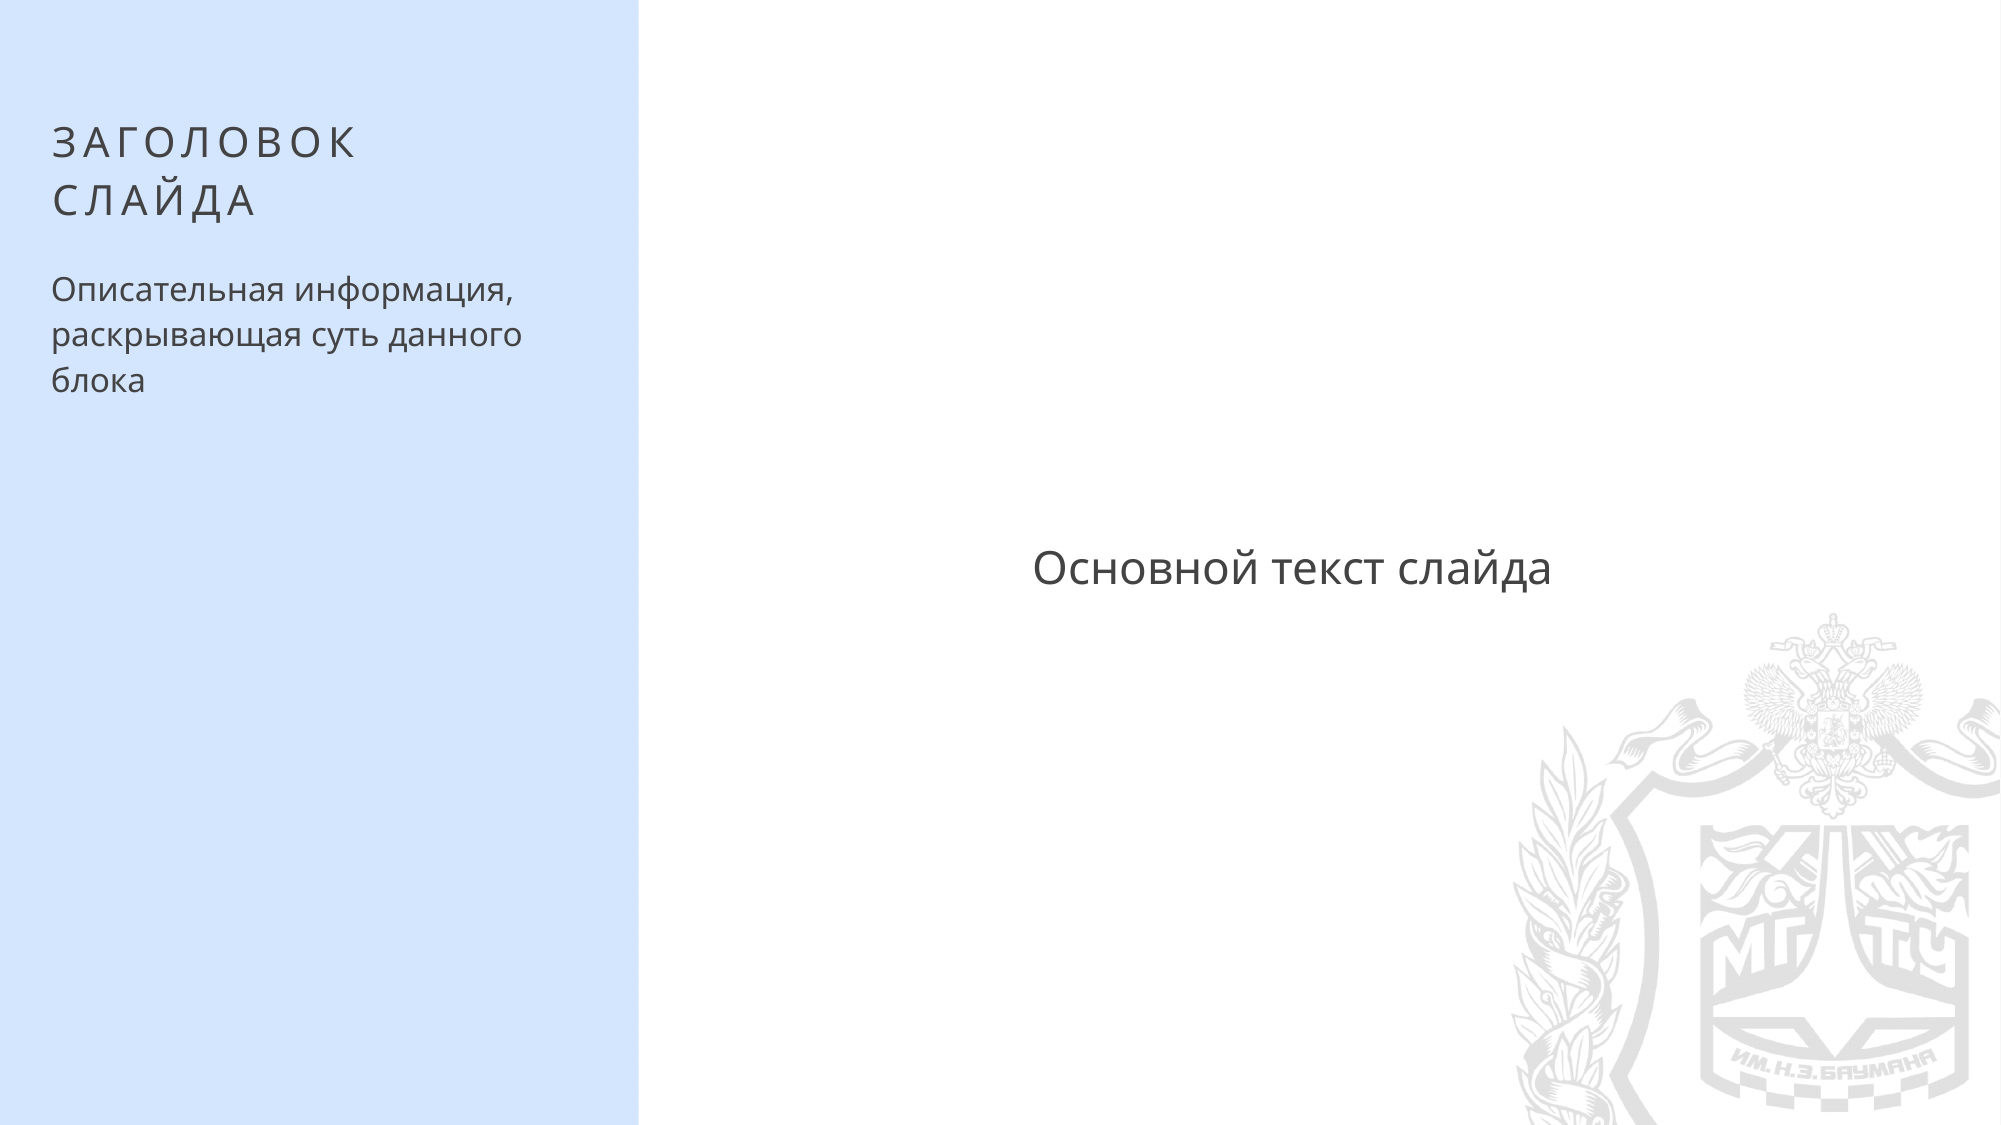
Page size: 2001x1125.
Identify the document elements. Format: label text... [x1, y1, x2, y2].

text_box Описательная информация, раскрывающая суть данного блока [35, 226, 565, 435]
text_box [0, 0, 640, 1125]
picture [640, 0, 2001, 1125]
text_box ЗАГОЛОВОК СЛАЙДА [52, 108, 549, 224]
text_box Основной текст слайда [638, 62, 1948, 1077]
